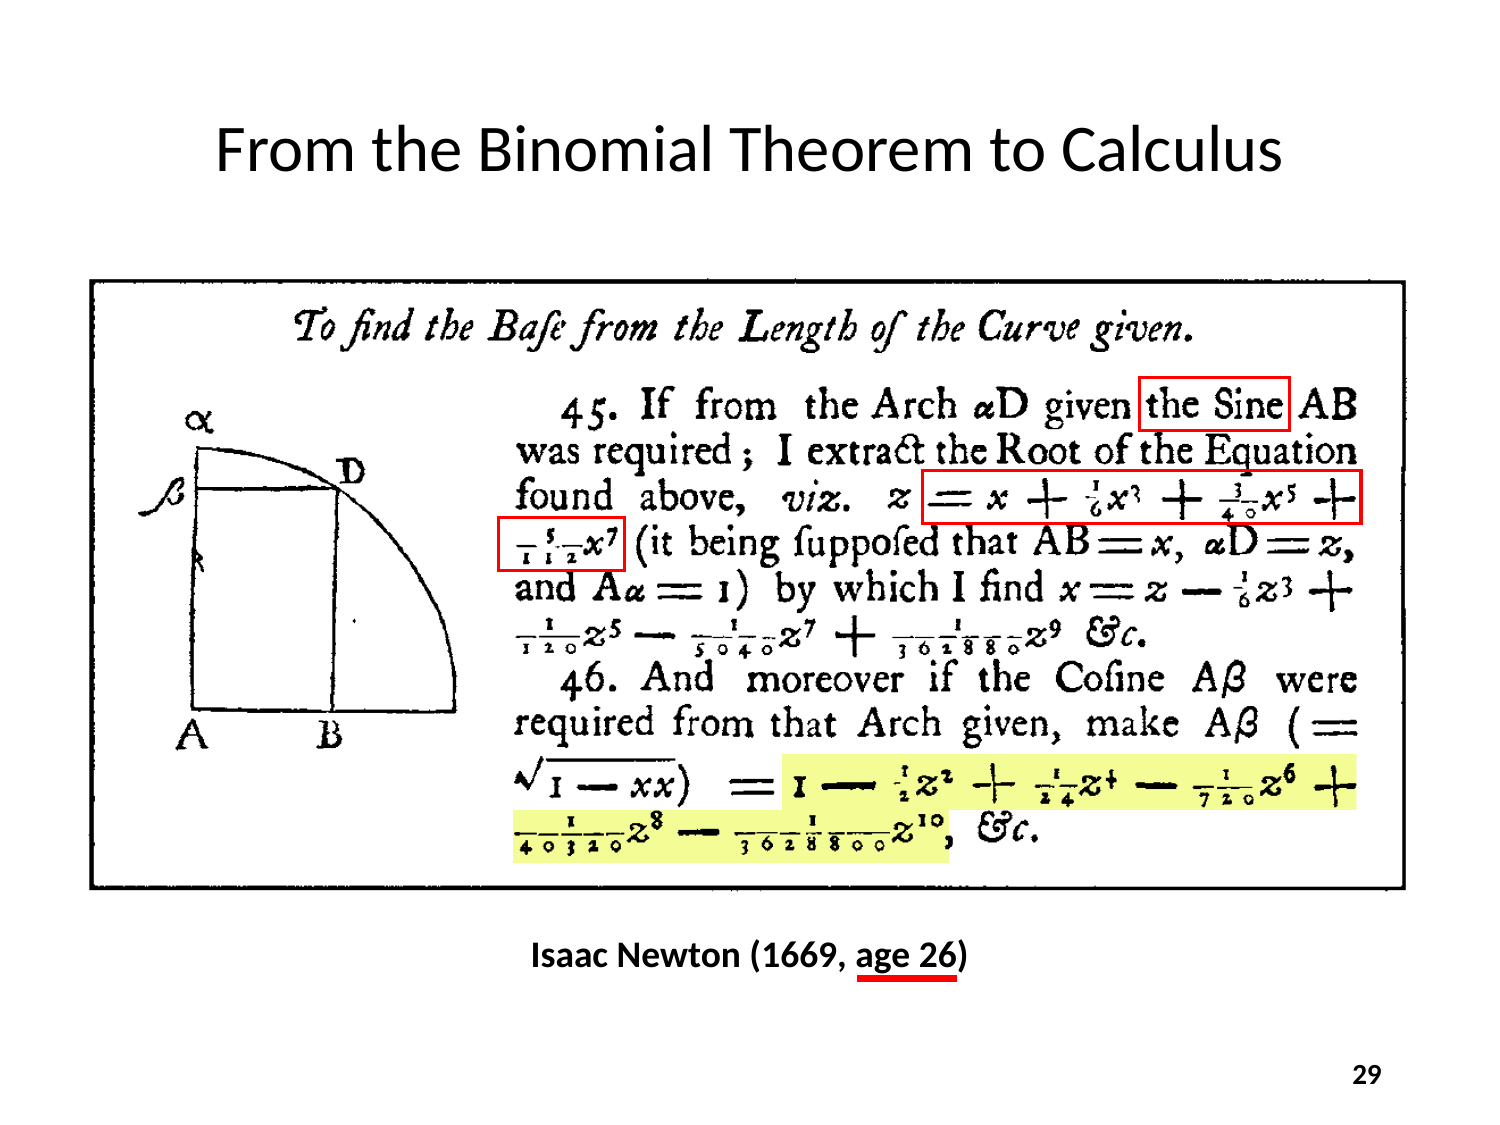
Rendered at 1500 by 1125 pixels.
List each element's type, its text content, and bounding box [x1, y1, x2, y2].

slide_number 29 [1059, 1042, 1397, 1103]
picture [74, 261, 1425, 902]
text_box Isaac Newton (1669, age 26) [476, 922, 1024, 982]
title From the Binomial Theorem to Calculus [103, 59, 1397, 241]
